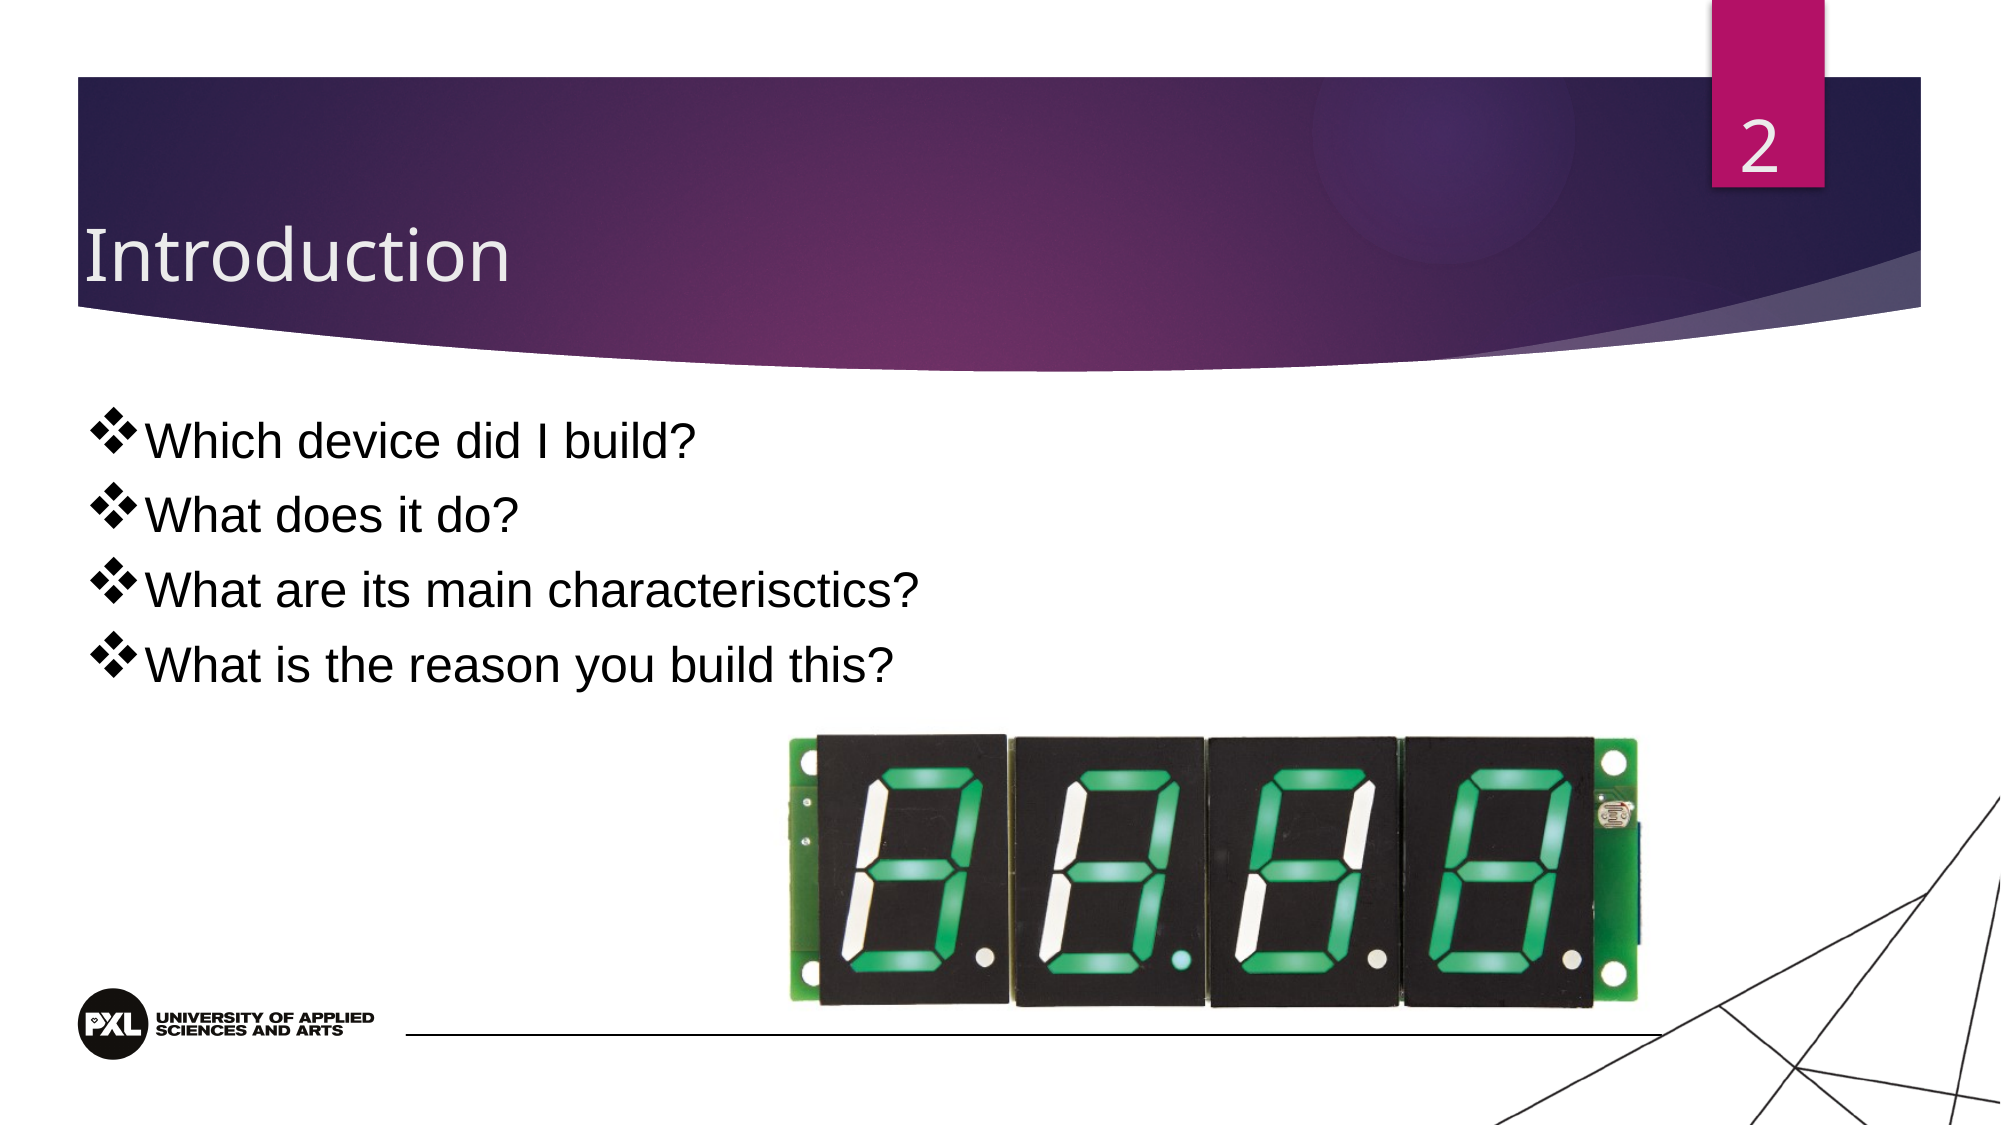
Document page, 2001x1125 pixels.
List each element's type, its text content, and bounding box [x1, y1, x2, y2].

text_box 2 [1720, 99, 1846, 189]
picture [770, 717, 2001, 1125]
subtitle Which device did I build? What does it do? What are its main characterisctics? What is the reason you build this? [84, 414, 1916, 778]
title Introduction [84, 208, 1916, 377]
